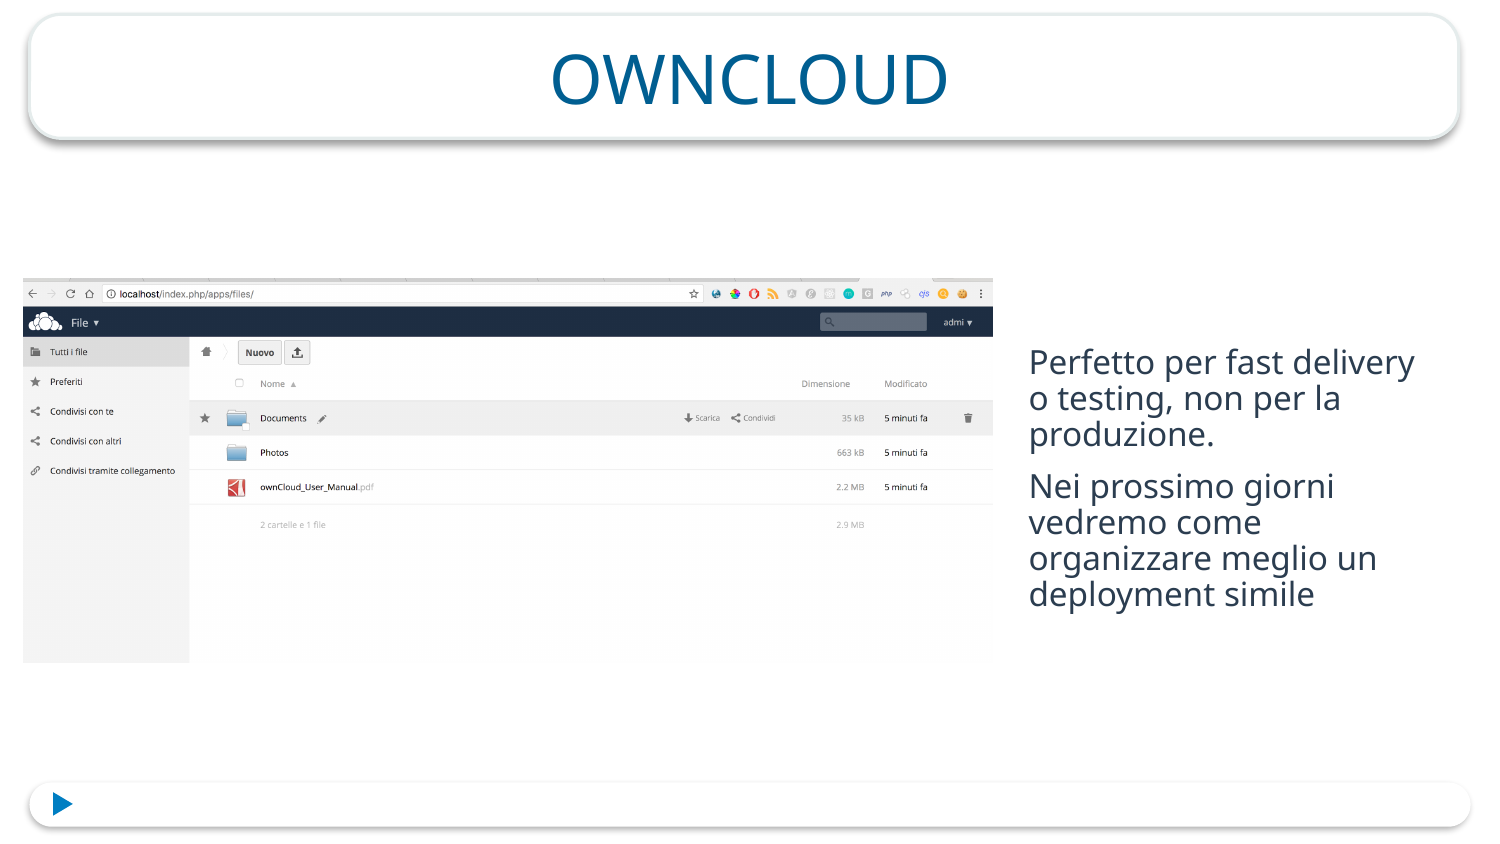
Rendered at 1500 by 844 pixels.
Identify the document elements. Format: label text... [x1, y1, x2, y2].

picture [23, 277, 993, 663]
list Perfetto per fast delivery o testing, non per la produzione. Nei prossimo giorni vedremo come organizzare meglio un deployment simile [1013, 330, 1438, 760]
title OWNCLOUD [0, 0, 1500, 165]
